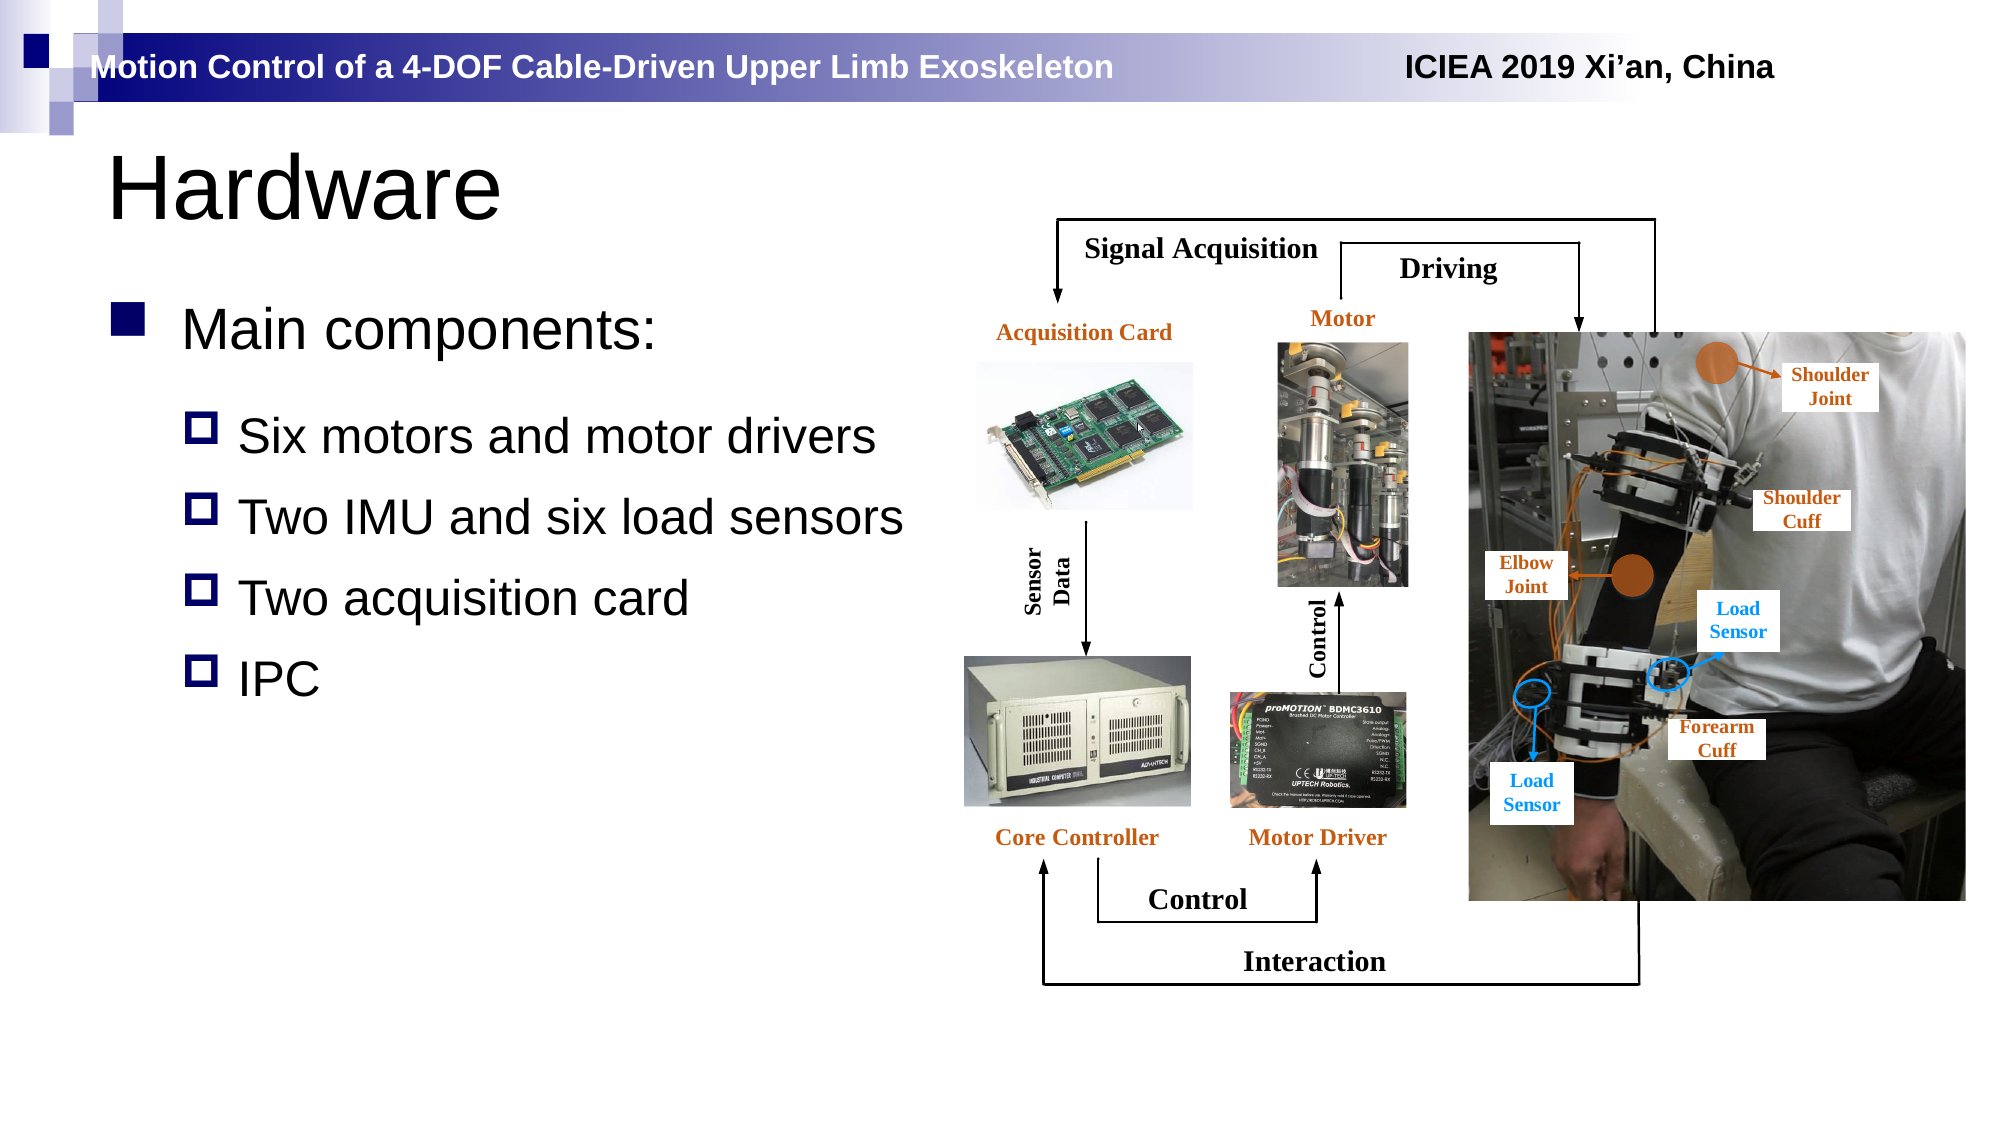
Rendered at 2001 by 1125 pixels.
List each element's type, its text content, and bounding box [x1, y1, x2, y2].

title Hardware [91, 132, 1817, 261]
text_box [962, 202, 1966, 1000]
list Main components: Six motors and motor drivers Two IMU and six load sensors Two acquisition card IPC [91, 291, 962, 969]
